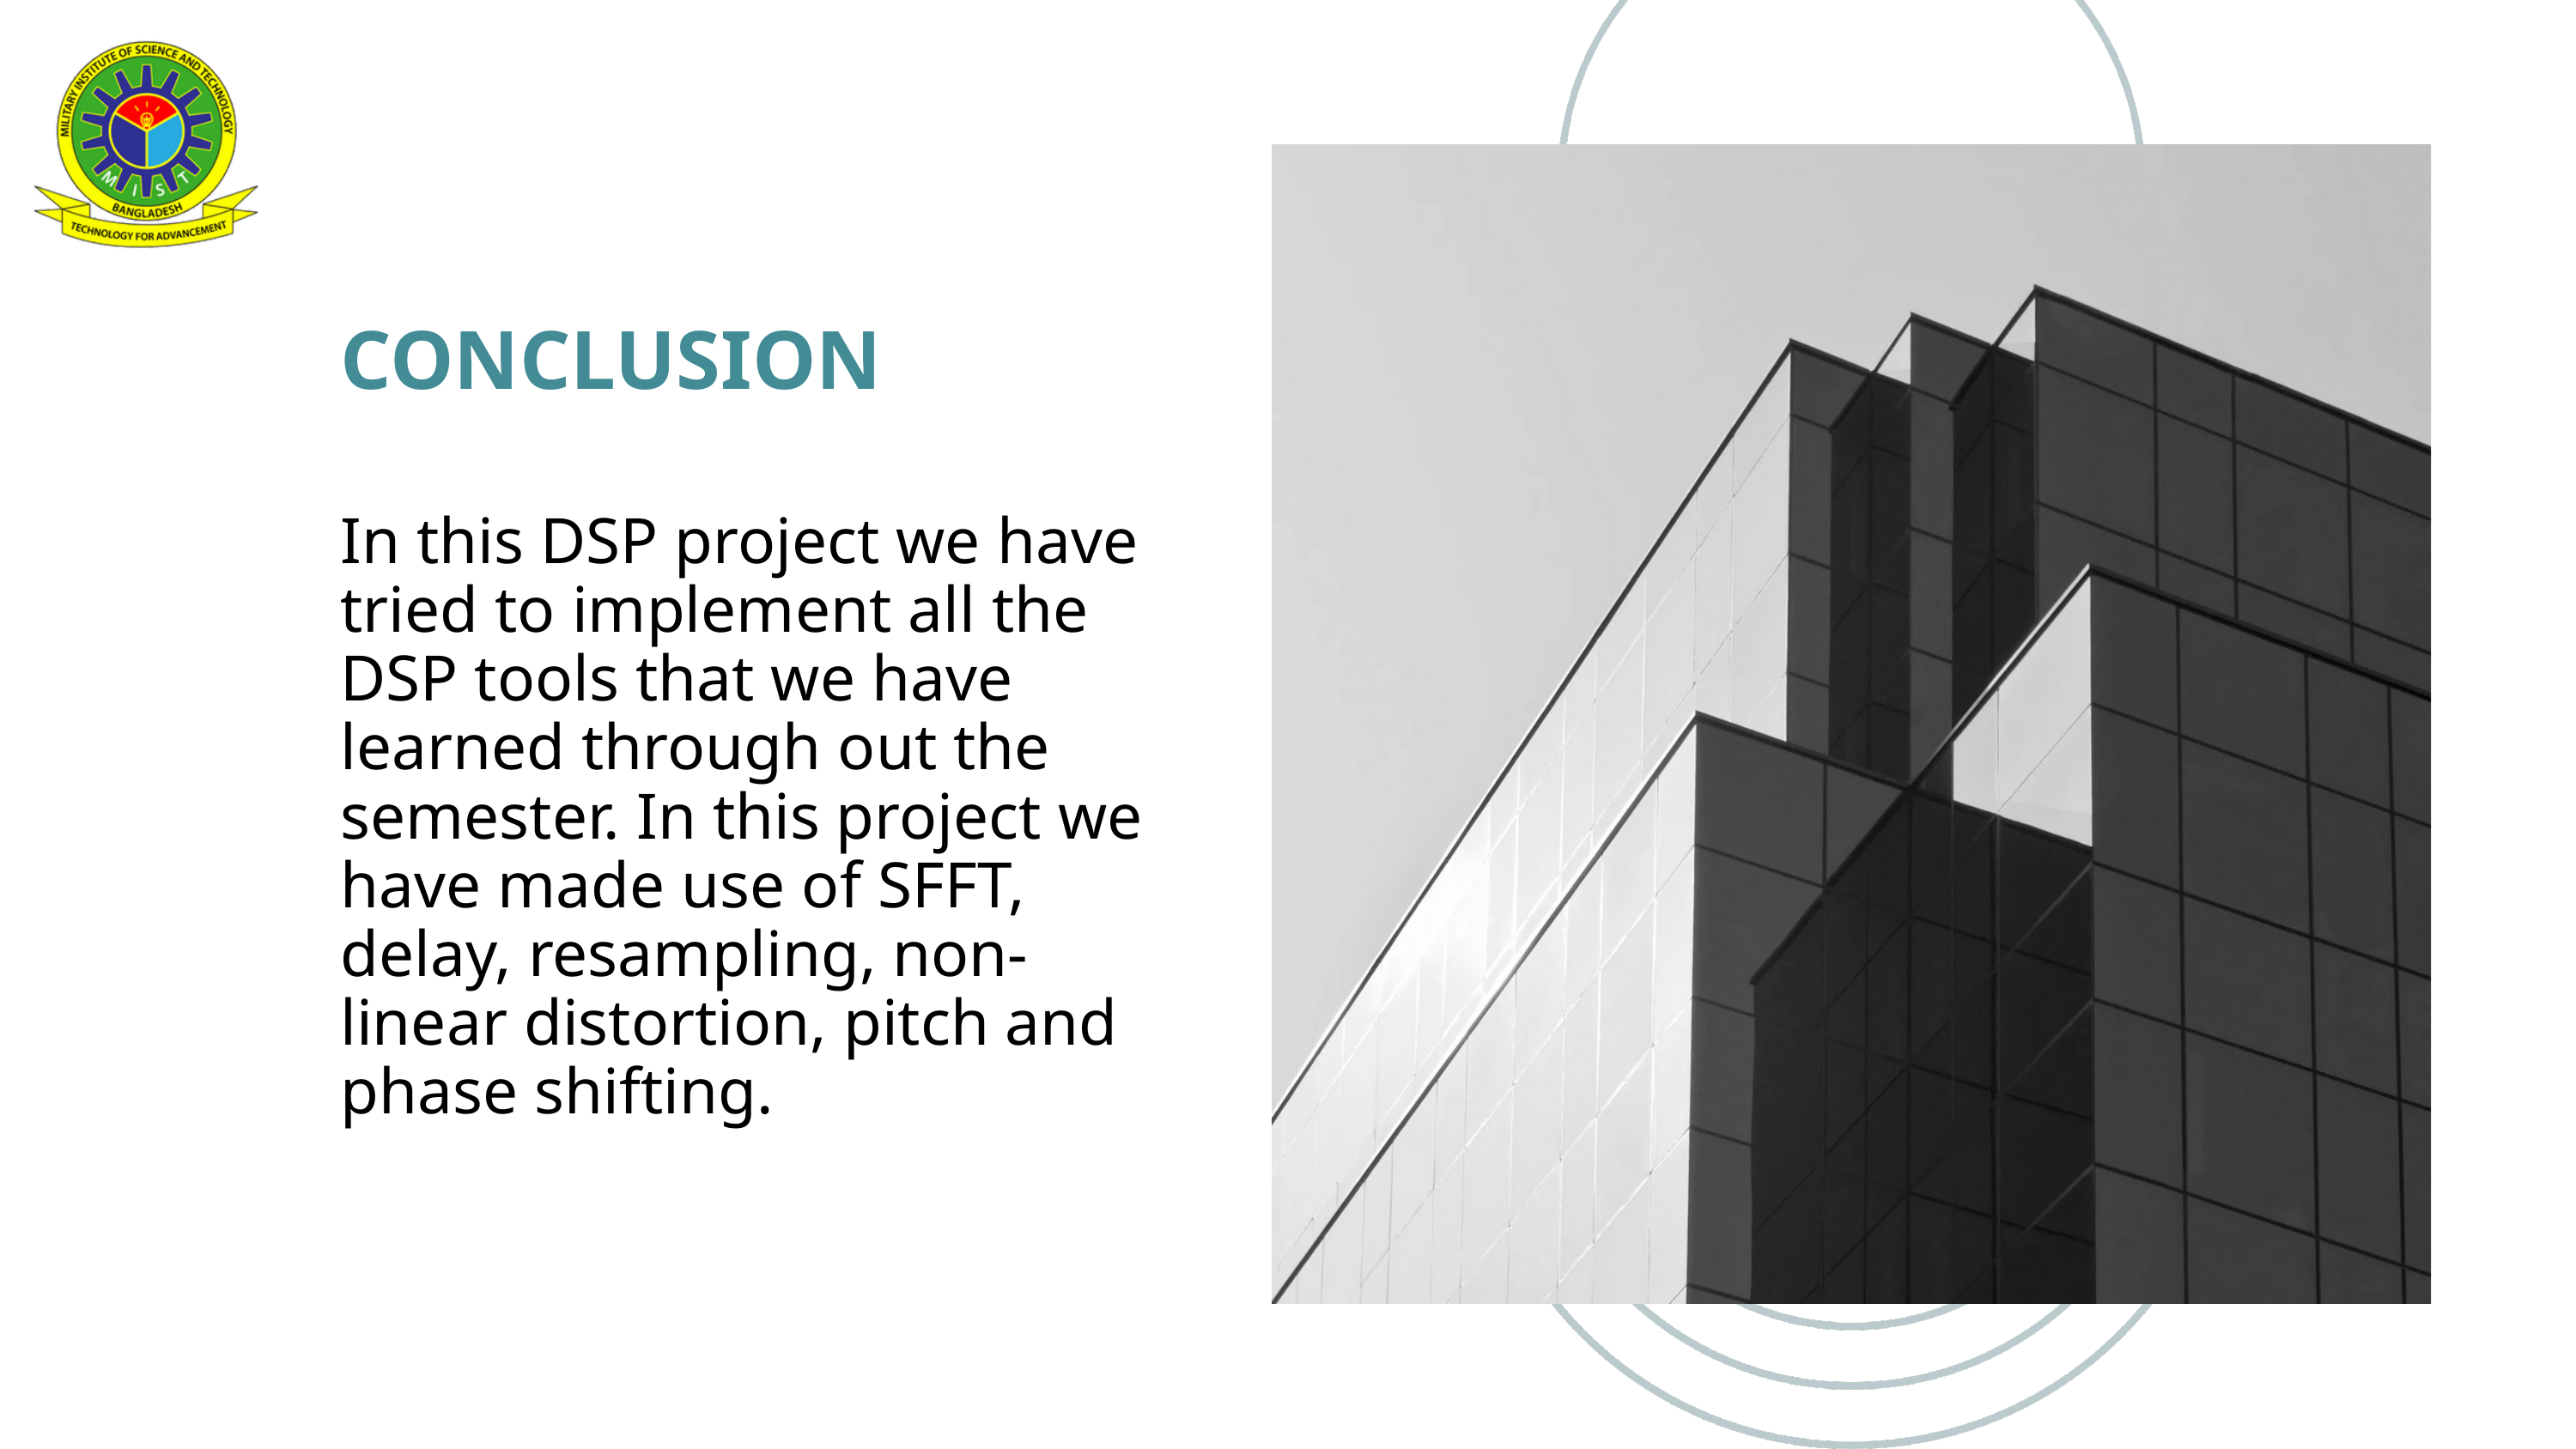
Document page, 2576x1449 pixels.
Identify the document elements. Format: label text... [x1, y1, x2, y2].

text_box [1558, 0, 2145, 144]
text_box CONCLUSION [340, 317, 1288, 406]
text_box [1272, 144, 2432, 1304]
text_box [30, 38, 260, 252]
text_box In this DSP project we have tried to implement all the DSP tools that we have learned through out the semester. In this project we have made use of SFFT, delay, resampling, non-linear distortion, pitch and phase shifting. [340, 506, 1180, 1127]
text_box [1467, 1304, 2236, 1449]
